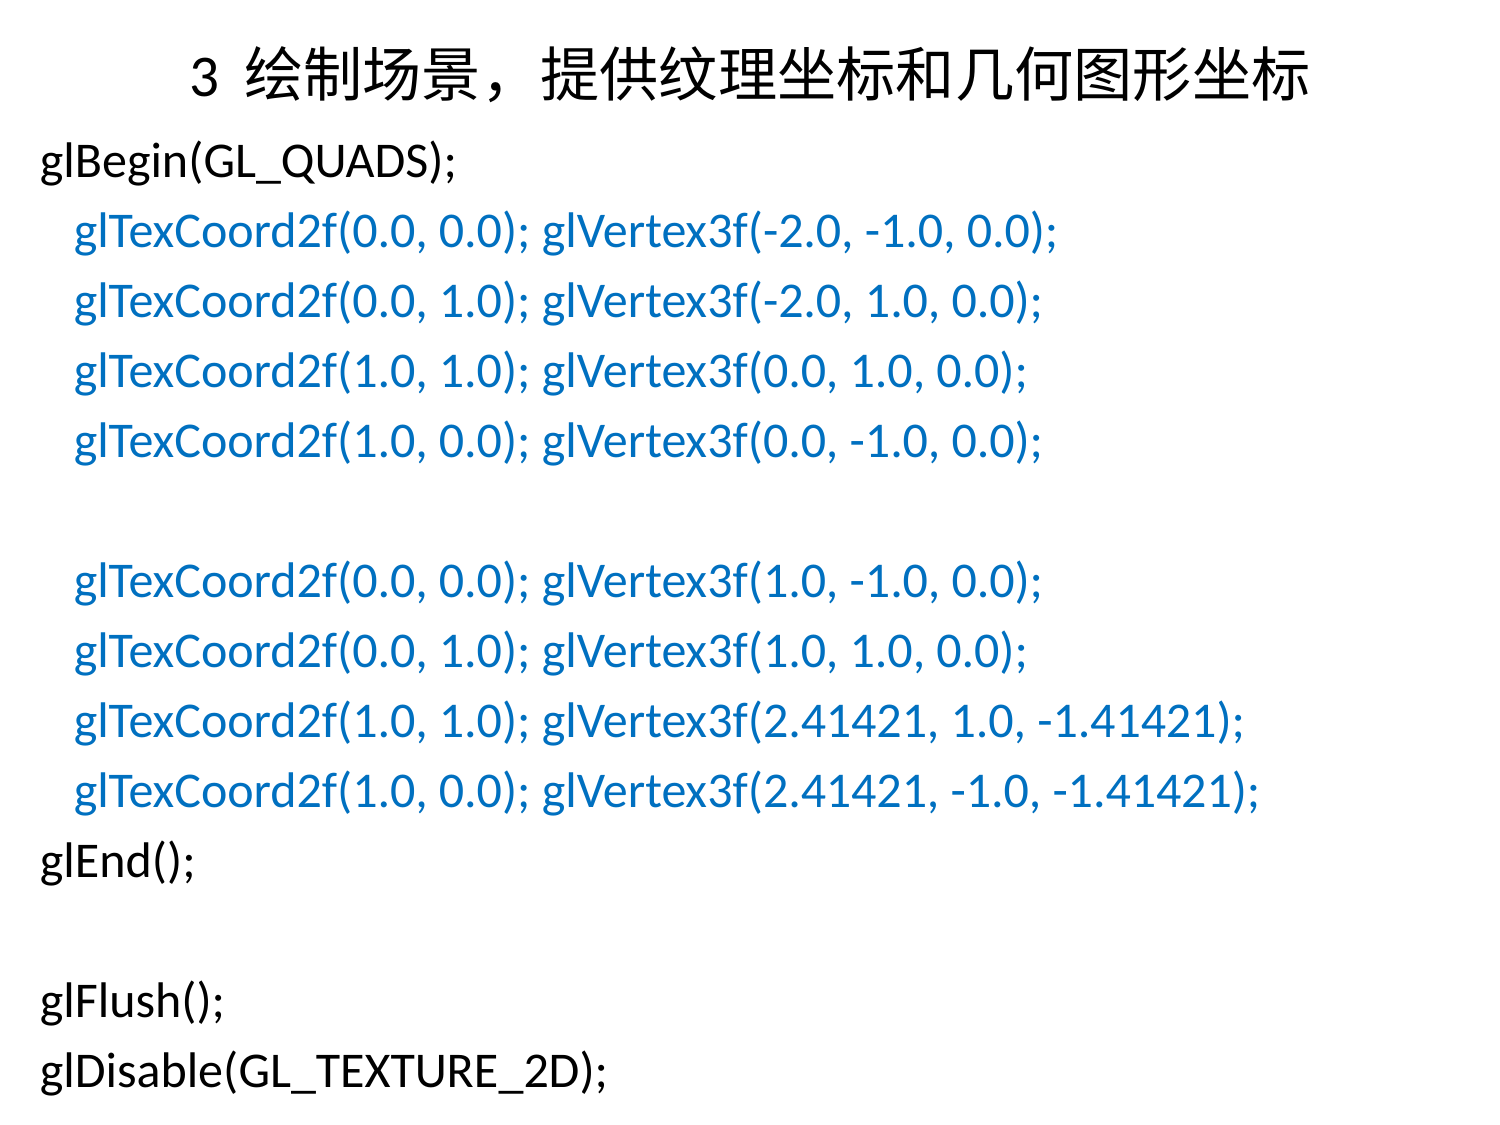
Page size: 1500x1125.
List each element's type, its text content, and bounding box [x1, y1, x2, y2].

title 3 绘制场景，提供纹理坐标和几何图形坐标 [75, 7, 1425, 120]
list glBegin(GL_QUADS); glTexCoord2f(0.0, 0.0); glVertex3f(-2.0, -1.0, 0.0); glTexCoord2f(0.0, 1.0); glVertex3f(-2.0, 1.0, 0.0); glTexCoord2f(1.0, 1.0); glVertex3f(0.0, 1.0, 0.0); glTexCoord2f(1.0, 0.0); glVertex3f(0.0, -1.0, 0.0); glTexCoord2f(0.0, 0.0); glVertex3f(1.0, -1.0, 0.0); glTexCoord2f(0.0, 1.0); glVertex3f(1.0, 1.0, 0.0); glTexCoord2f(1.0, 1.0); glVertex3f(2.41421, 1.0, -1.41421); glTexCoord2f(1.0, 0.0); glVertex3f(2.41421, -1.0, -1.41421); glEnd(); glFlush(); glDisable(GL_TEXTURE_2D); [24, 120, 1463, 863]
